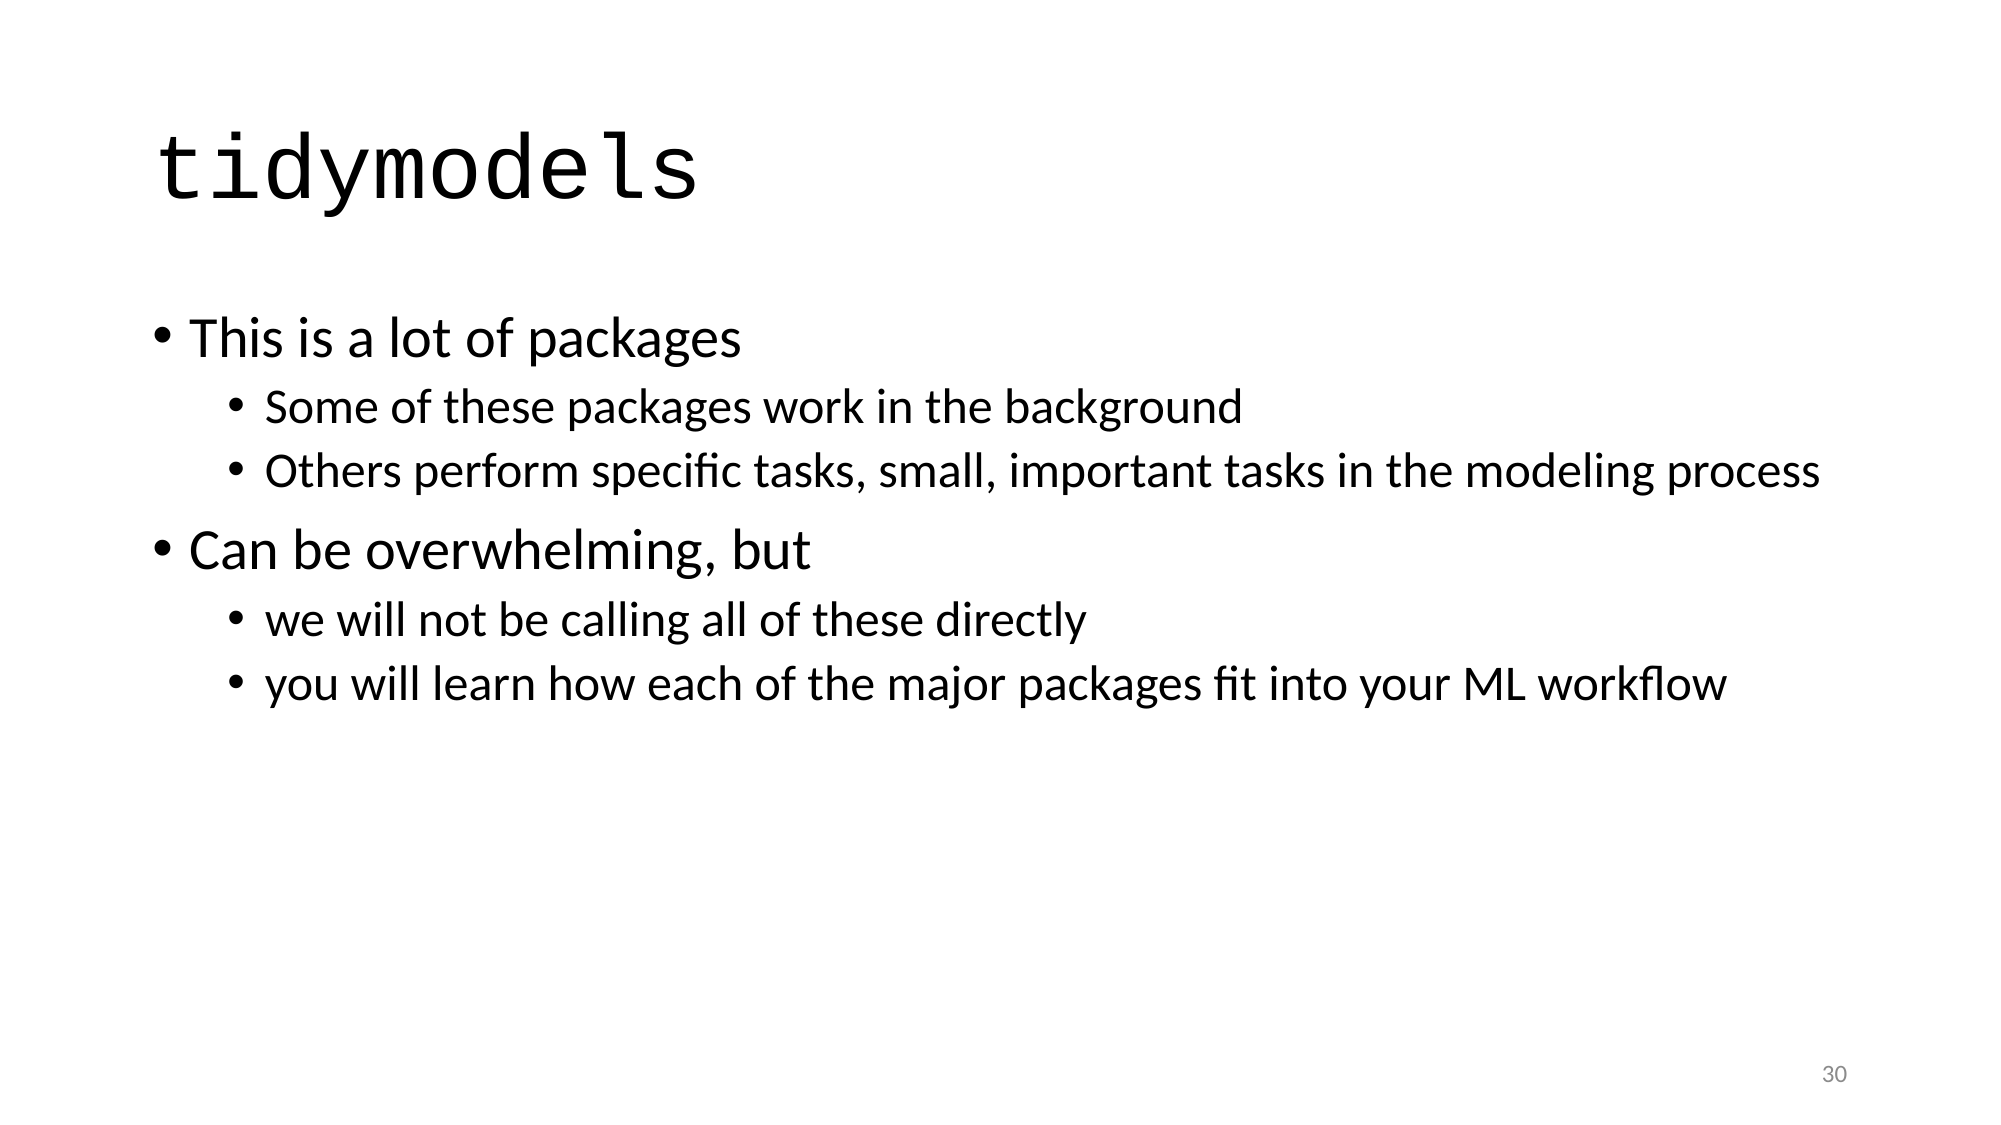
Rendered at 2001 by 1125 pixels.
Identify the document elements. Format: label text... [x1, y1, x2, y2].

list This is a lot of packages Some of these packages work in the background Others perform specific tasks, small, important tasks in the modeling process Can be overwhelming, but we will not be calling all of these directly you will learn how each of the major packages fit into your ML workflow [137, 299, 1863, 1014]
title tidymodels [137, 59, 1863, 278]
slide_number 30 [1412, 1042, 1863, 1103]
